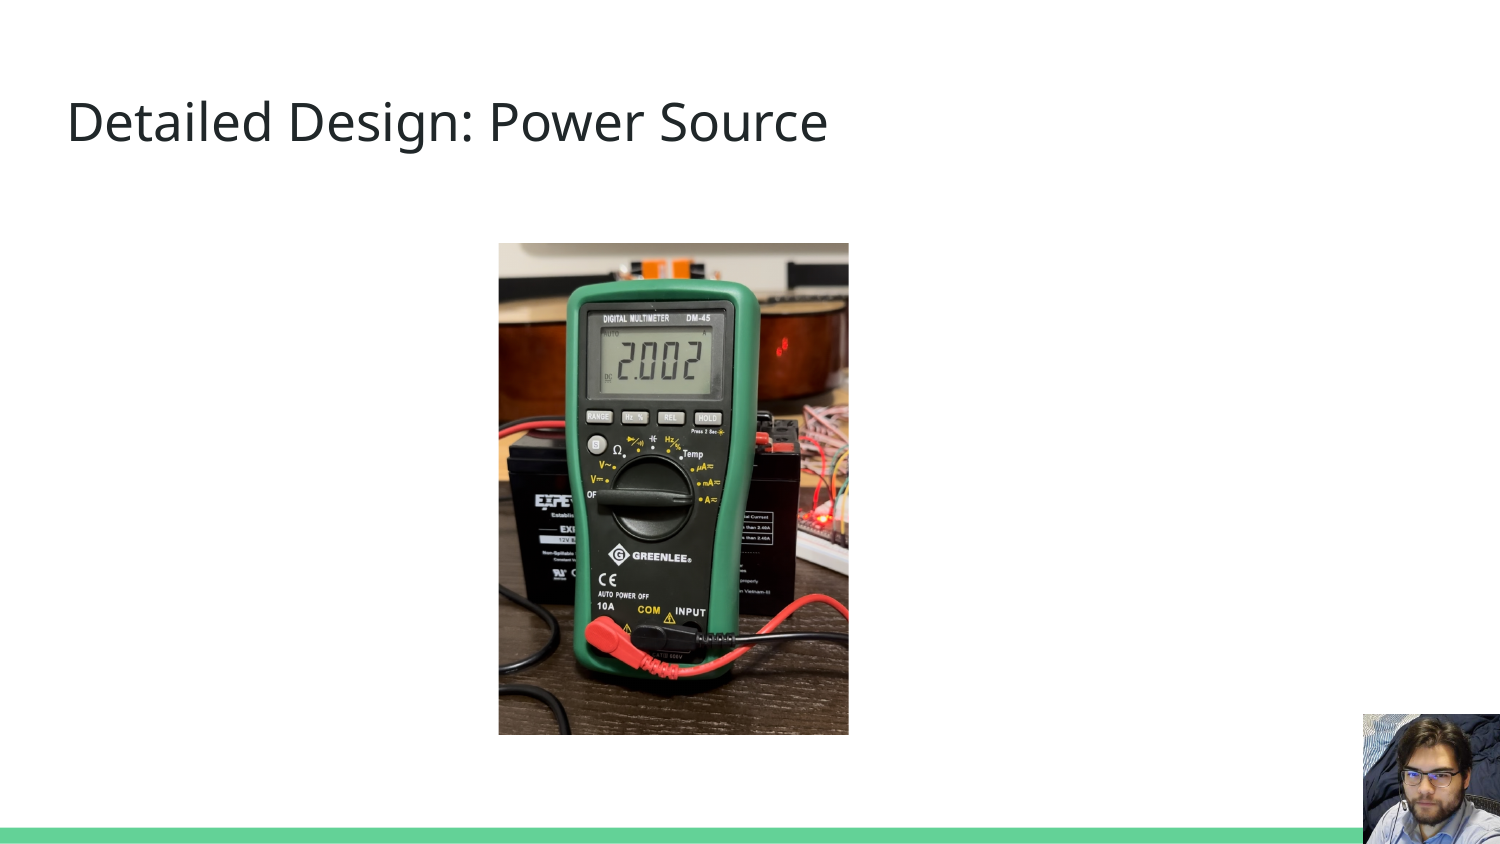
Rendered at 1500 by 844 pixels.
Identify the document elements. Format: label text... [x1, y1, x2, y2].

title Detailed Design: Power Source [51, 72, 1449, 167]
picture [1363, 714, 1500, 844]
picture [498, 243, 849, 736]
